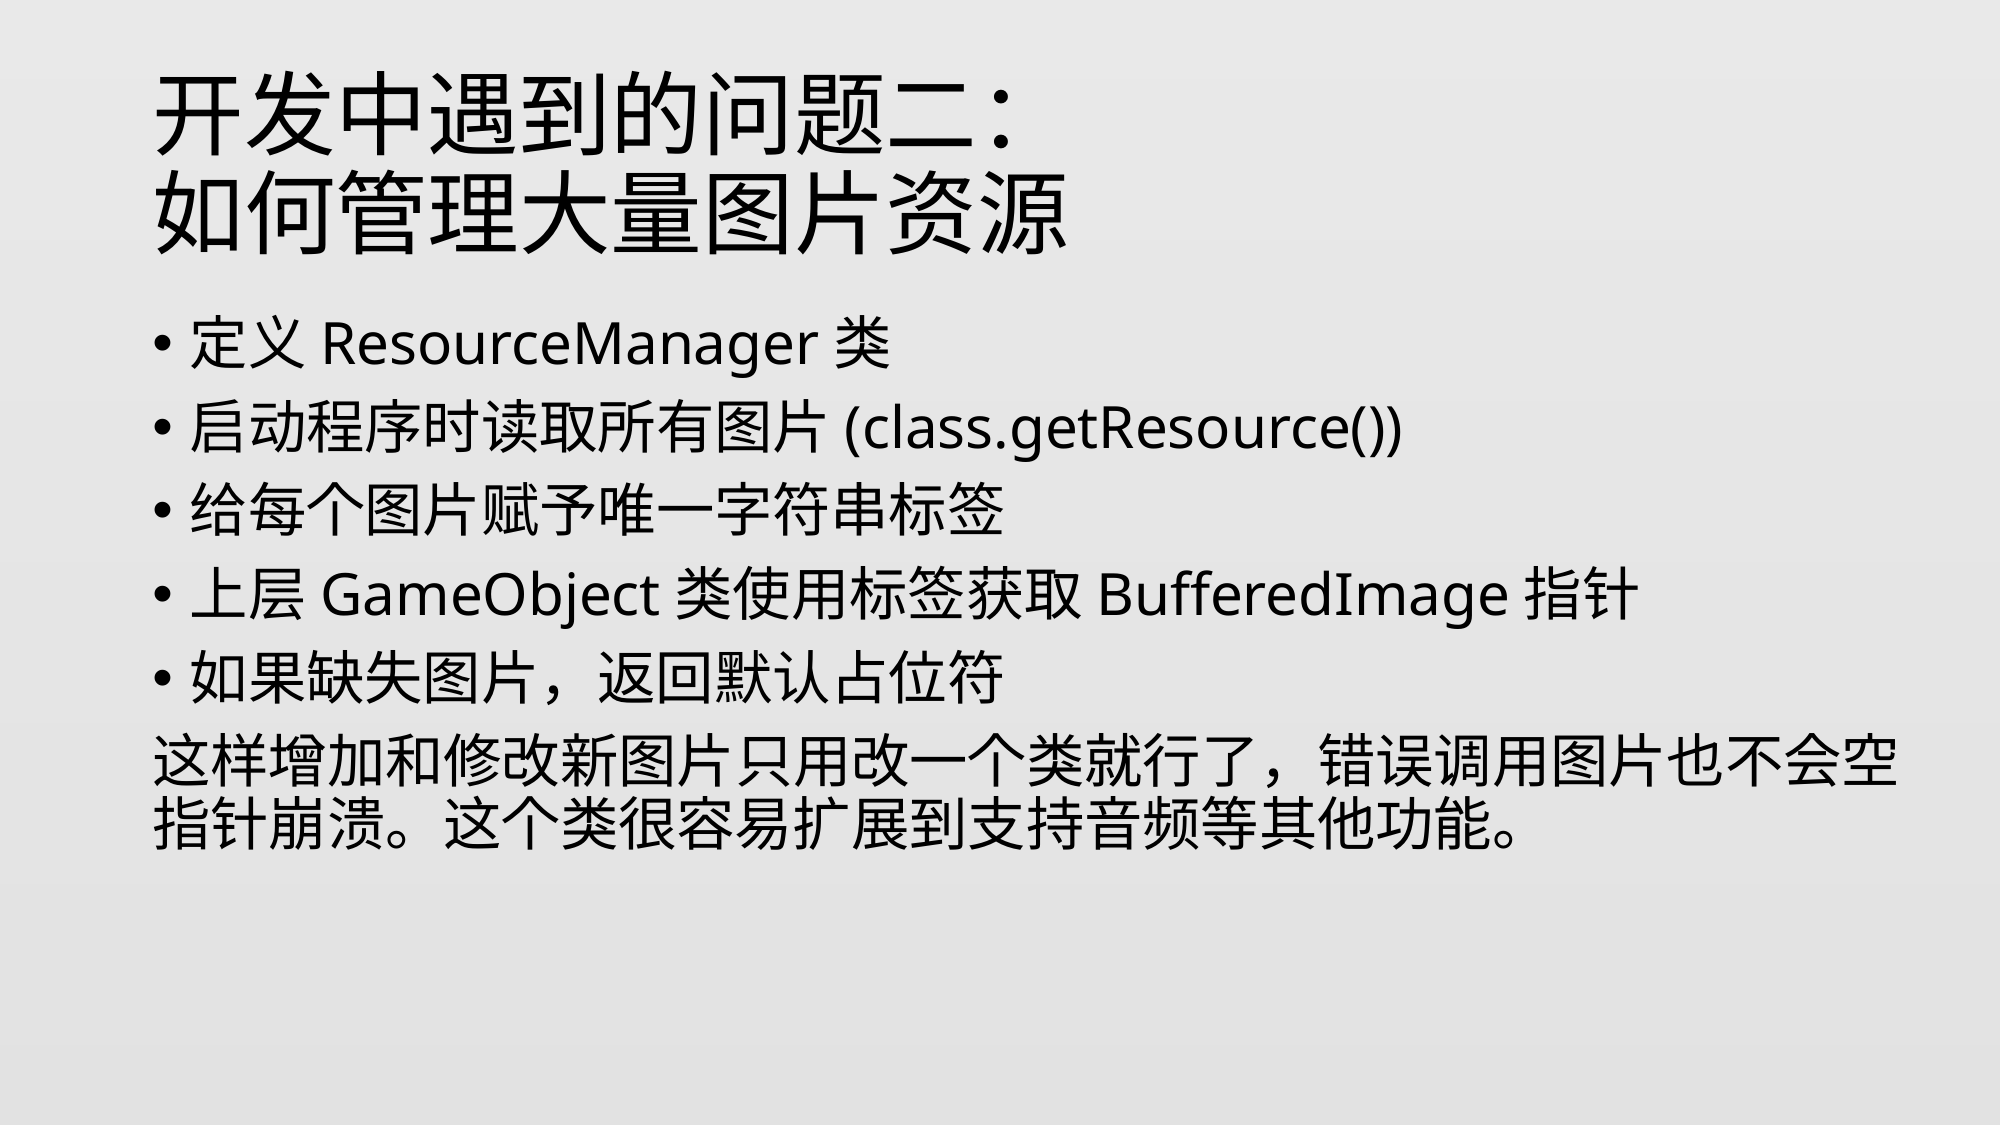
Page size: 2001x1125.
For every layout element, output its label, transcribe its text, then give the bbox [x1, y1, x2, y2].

text_box 定义ResourceManager类 启动程序时读取所有图片(class.getResource()) 给每个图片赋予唯一字符串标签 上层GameObject类使用标签获取BufferedImage指针 如果缺失图片，返回默认占位符 这样增加和修改新图片只用改一个类就行了，错误调用图片也不会空指针崩溃。这个类很容易扩展到支持音频等其他功能。 [137, 306, 1934, 1021]
title 开发中遇到的问题二： 如何管理大量图片资源 [137, 59, 1863, 278]
